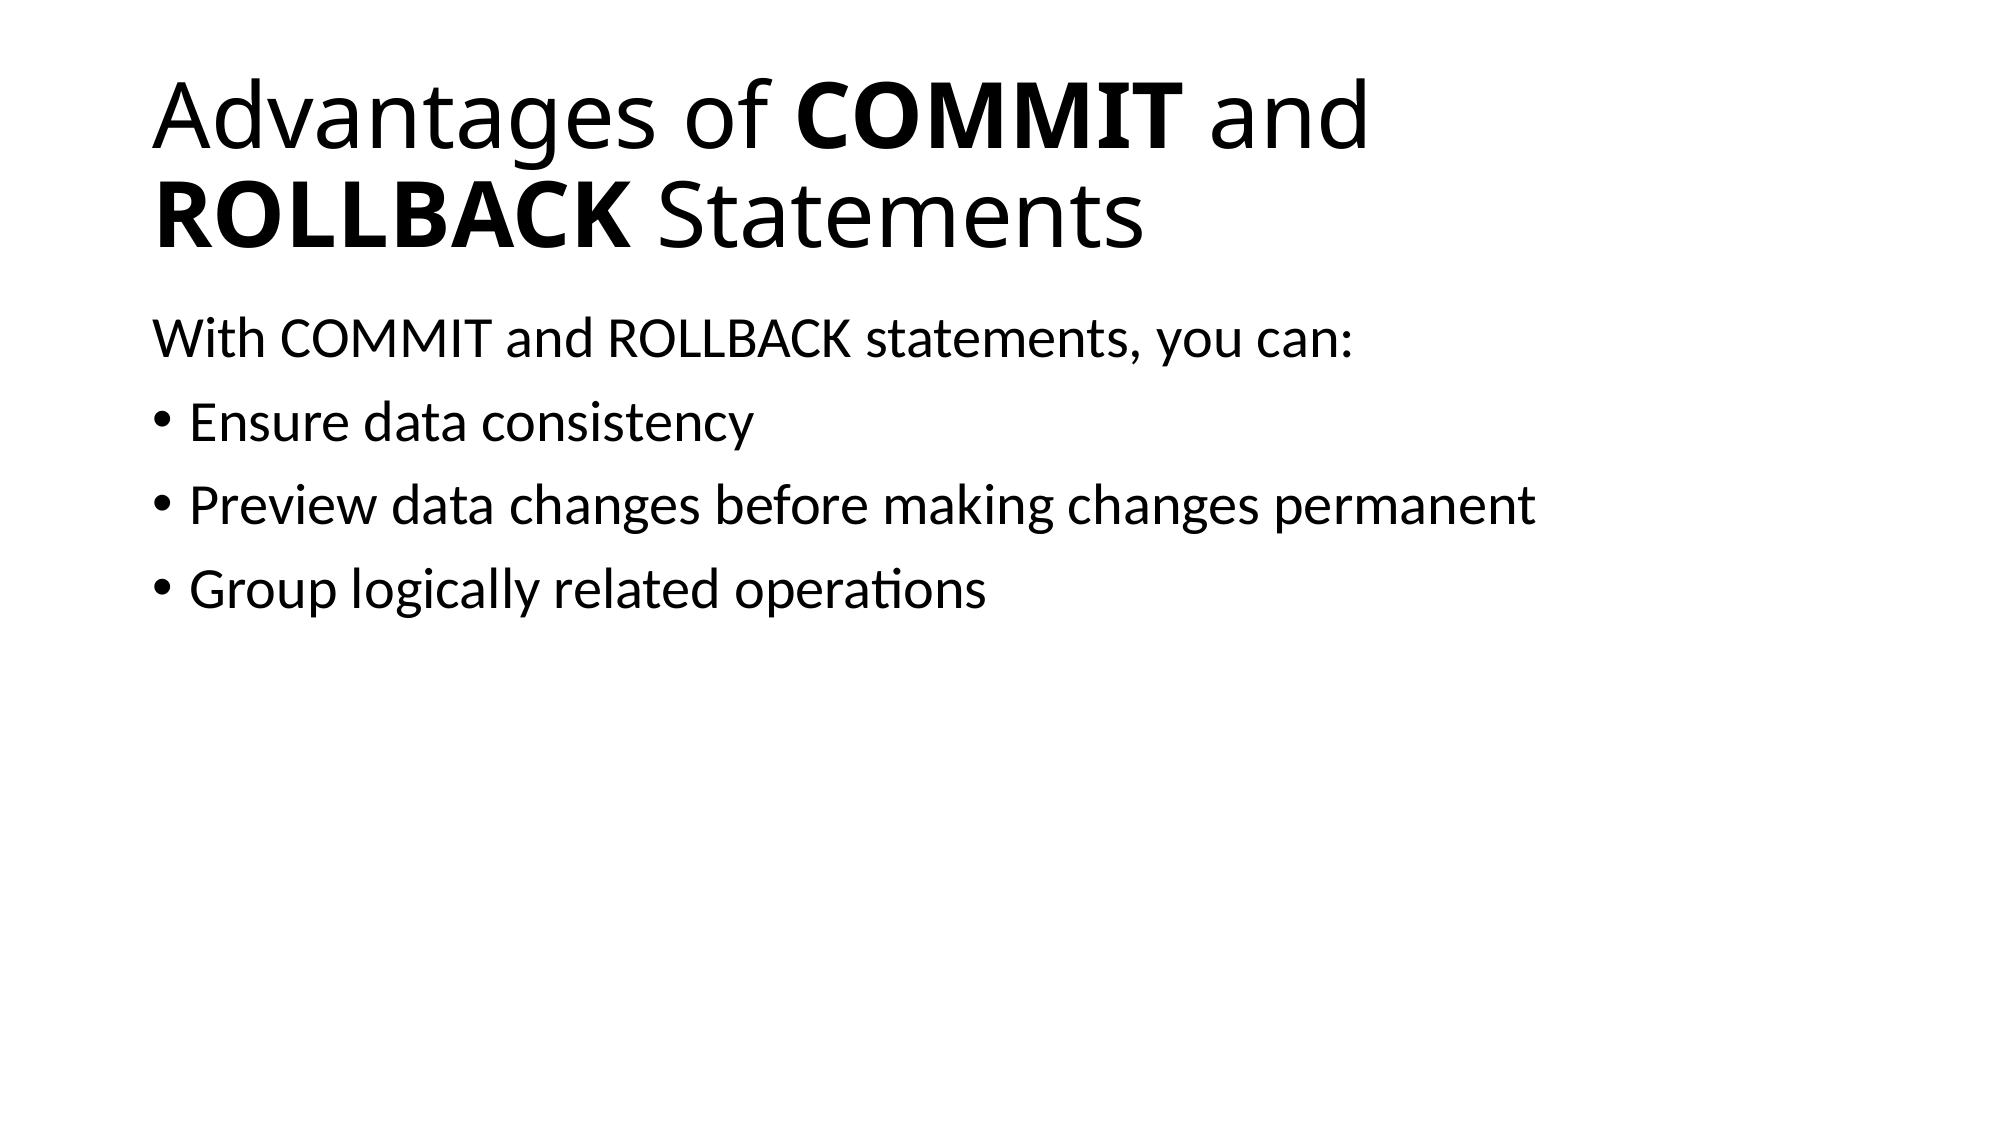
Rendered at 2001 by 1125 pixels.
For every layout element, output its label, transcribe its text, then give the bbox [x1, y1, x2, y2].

title Advantages of COMMIT and ROLLBACK Statements [137, 59, 1863, 278]
list With COMMIT and ROLLBACK statements, you can: Ensure data consistency Preview data changes before making changes permanent Group logically related operations [137, 299, 1863, 1014]
